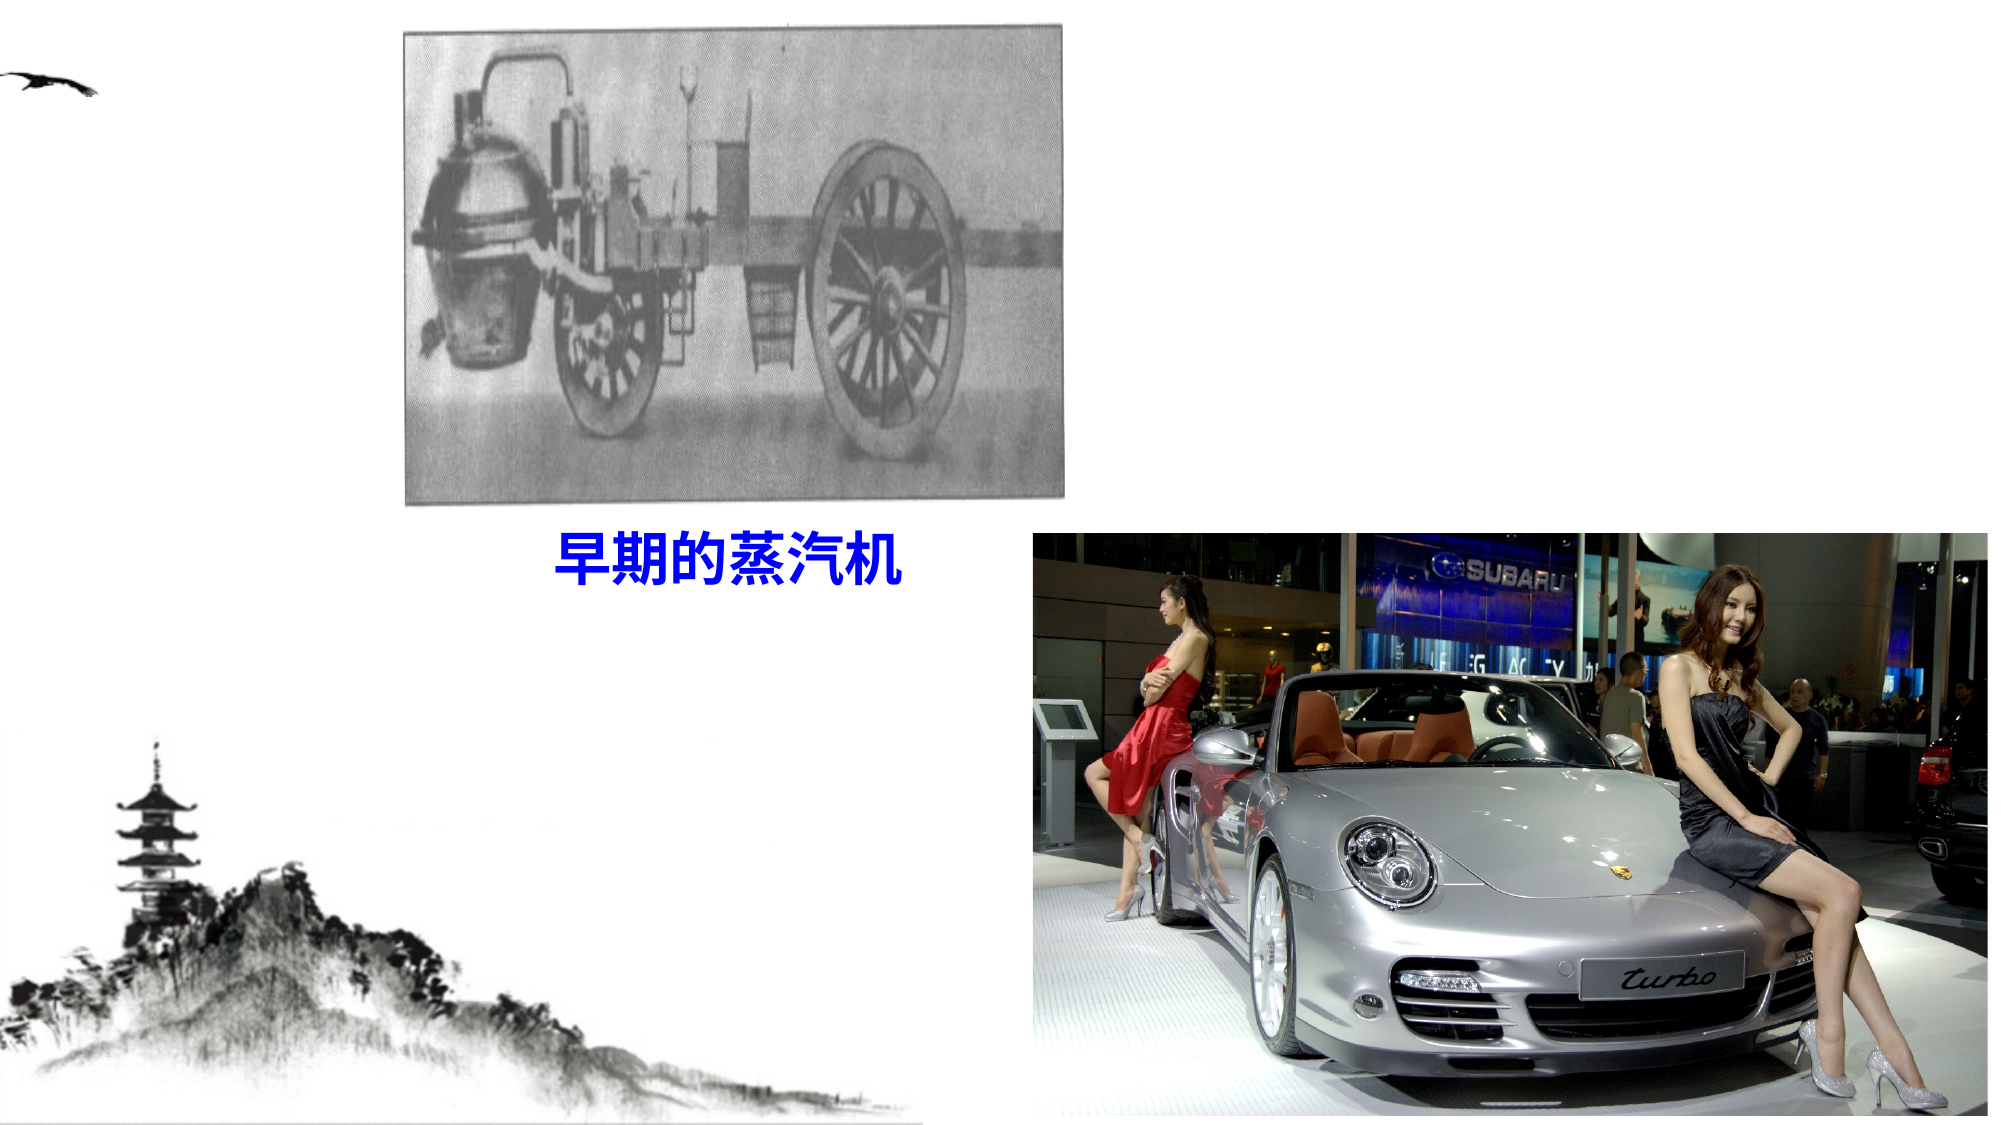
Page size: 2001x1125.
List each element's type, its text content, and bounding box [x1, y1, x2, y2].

picture [1032, 533, 1988, 1116]
picture [384, 12, 1073, 515]
picture [0, 732, 923, 1125]
text_box 早期的蒸汽机 [492, 515, 965, 600]
picture [0, 3, 99, 97]
